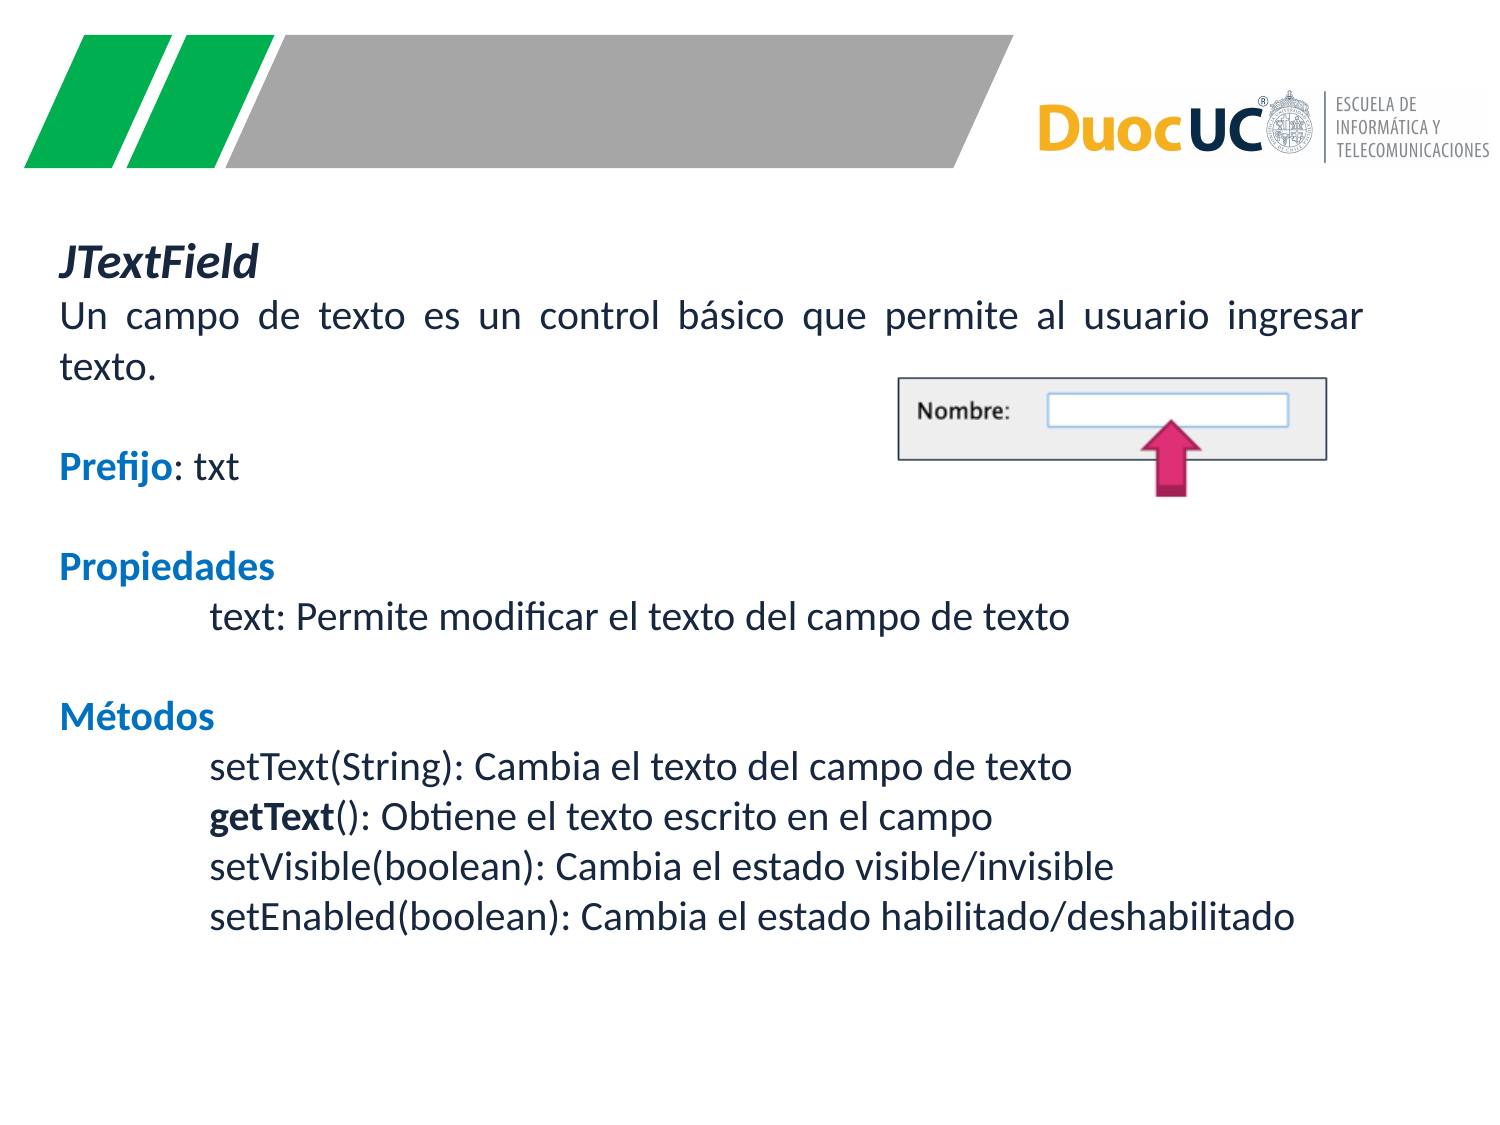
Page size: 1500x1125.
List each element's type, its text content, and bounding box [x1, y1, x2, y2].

picture [1038, 88, 1490, 165]
text_box JTextField Un campo de texto es un control básico que permite al usuario ingresar texto. Prefijo: txt Propiedades text: Permite modificar el texto del campo de texto Métodos setText(String): Cambia el texto del campo de texto getText(): Obtiene el texto escrito en el campo setVisible(boolean): Cambia el estado visible/invisible setEnabled(boolean): Cambia el estado habilitado/deshabilitado [44, 151, 1380, 996]
picture [862, 354, 1365, 527]
